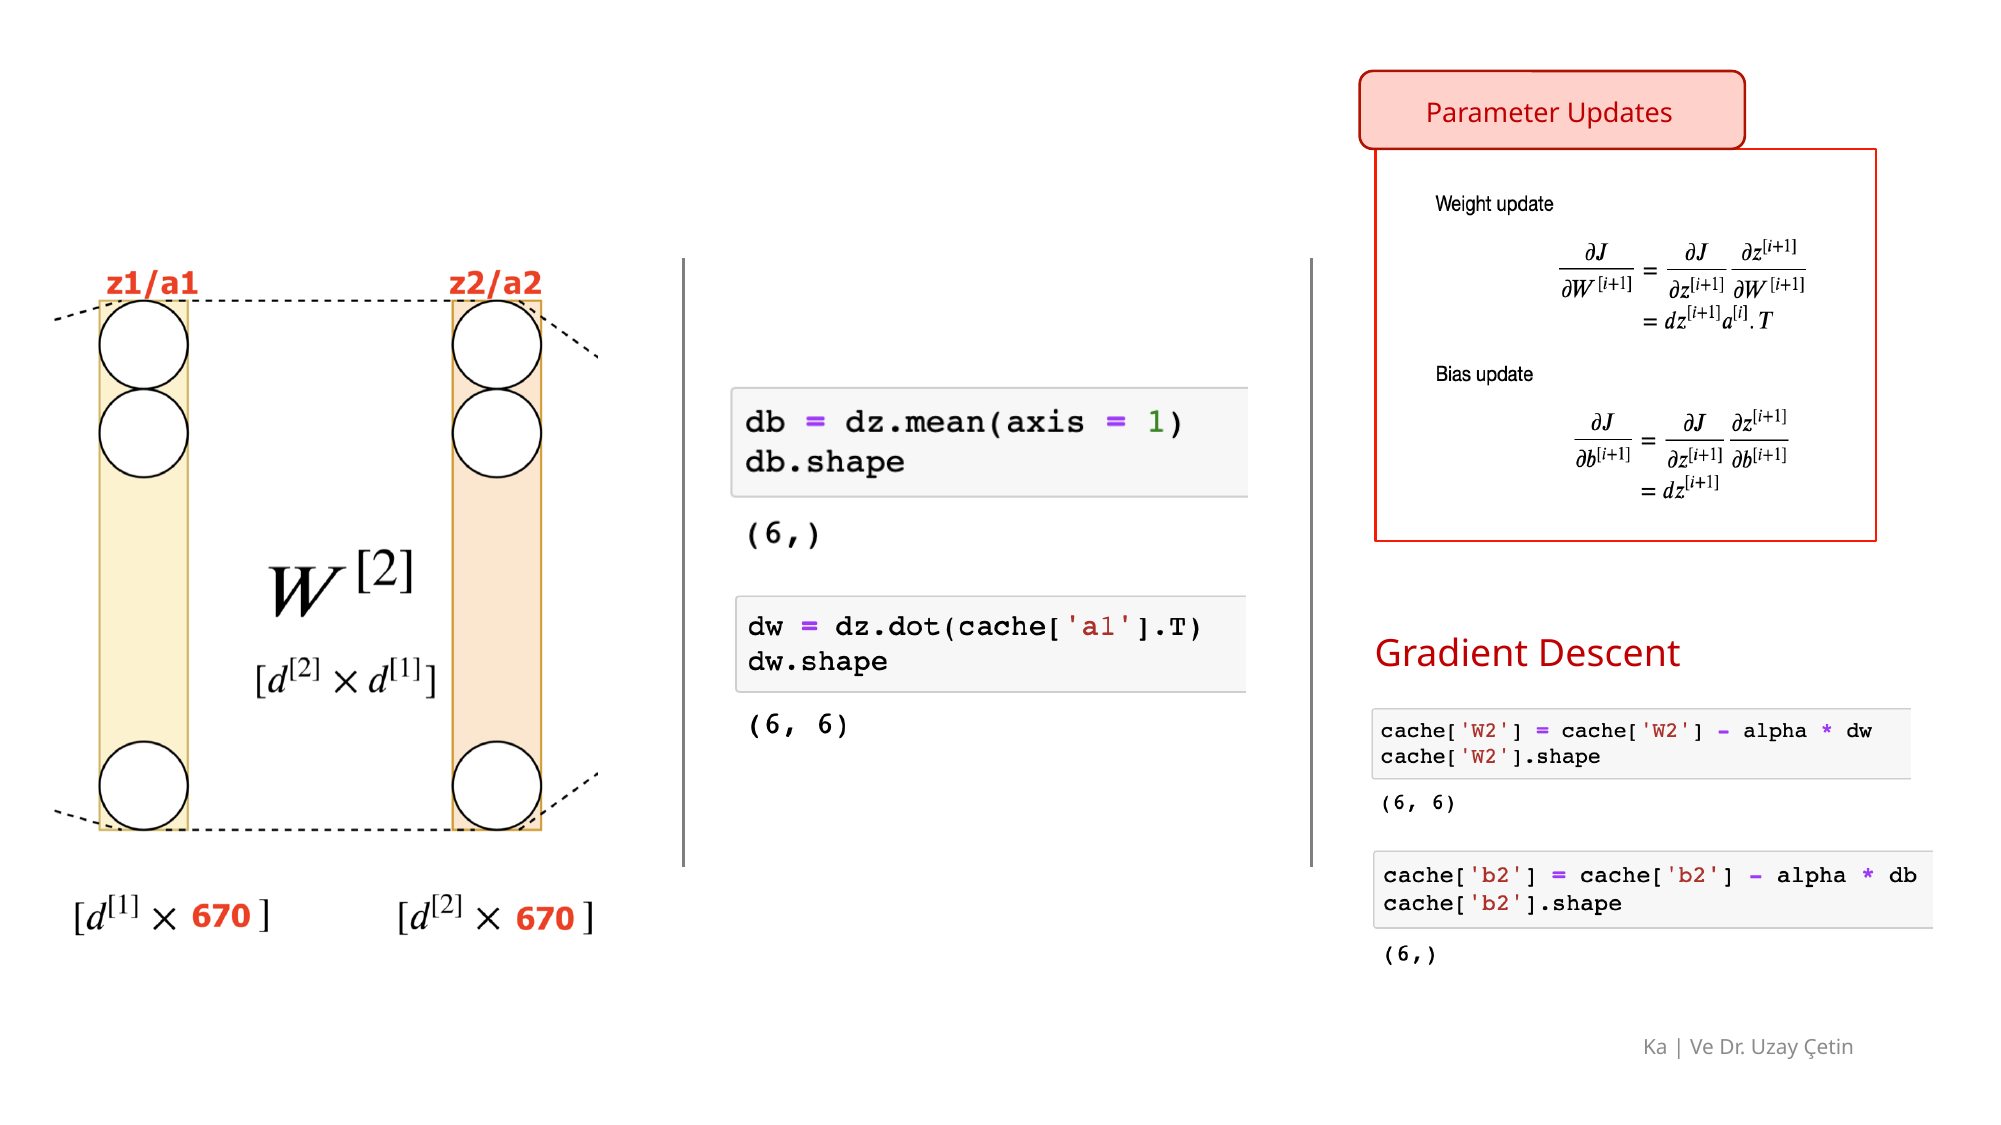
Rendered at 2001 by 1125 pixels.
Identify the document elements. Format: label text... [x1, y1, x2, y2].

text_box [718, 367, 1248, 758]
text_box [1359, 70, 1877, 542]
footer Ka | Ve Dr. Uzay Çetin [131, 1021, 1869, 1074]
picture [13, 257, 635, 953]
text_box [1359, 621, 1934, 977]
